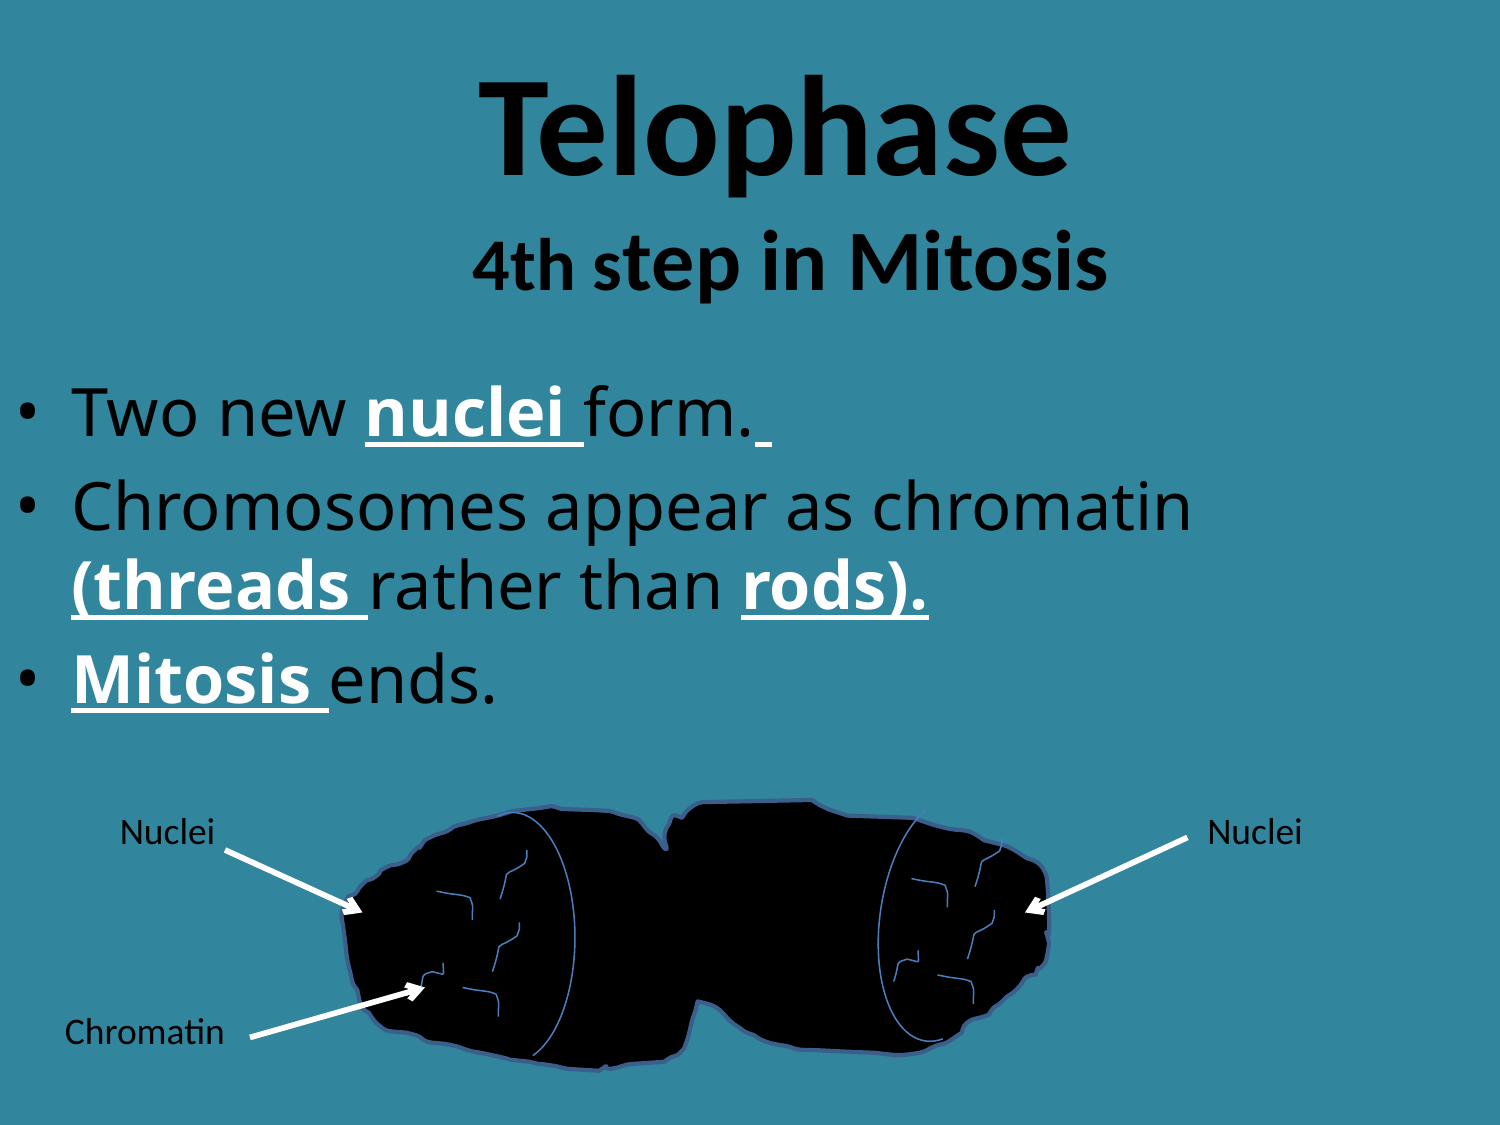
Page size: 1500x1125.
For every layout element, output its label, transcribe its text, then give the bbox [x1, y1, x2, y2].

text_box Chromatin [49, 999, 263, 1060]
text_box [974, 837, 1003, 887]
text_box [892, 950, 920, 982]
text_box Nuclei [105, 799, 231, 860]
text_box [499, 849, 528, 900]
text_box [966, 909, 996, 960]
title Telophase 4th step in Mitosis [0, 24, 1500, 316]
text_box [877, 809, 944, 1043]
text_box [497, 811, 576, 1057]
text_box Nuclei [1192, 799, 1318, 860]
text_box [911, 877, 949, 908]
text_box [224, 849, 363, 913]
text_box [1024, 837, 1188, 913]
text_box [249, 987, 426, 1038]
text_box [420, 962, 445, 986]
text_box [340, 797, 1052, 1073]
text_box [491, 922, 521, 972]
text_box [436, 890, 474, 920]
text_box [937, 974, 975, 1005]
text_box [462, 986, 500, 1017]
list Two new nuclei form. Chromosomes appear as chromatin (threads rather than rods). Mitosis ends. [0, 362, 1500, 775]
